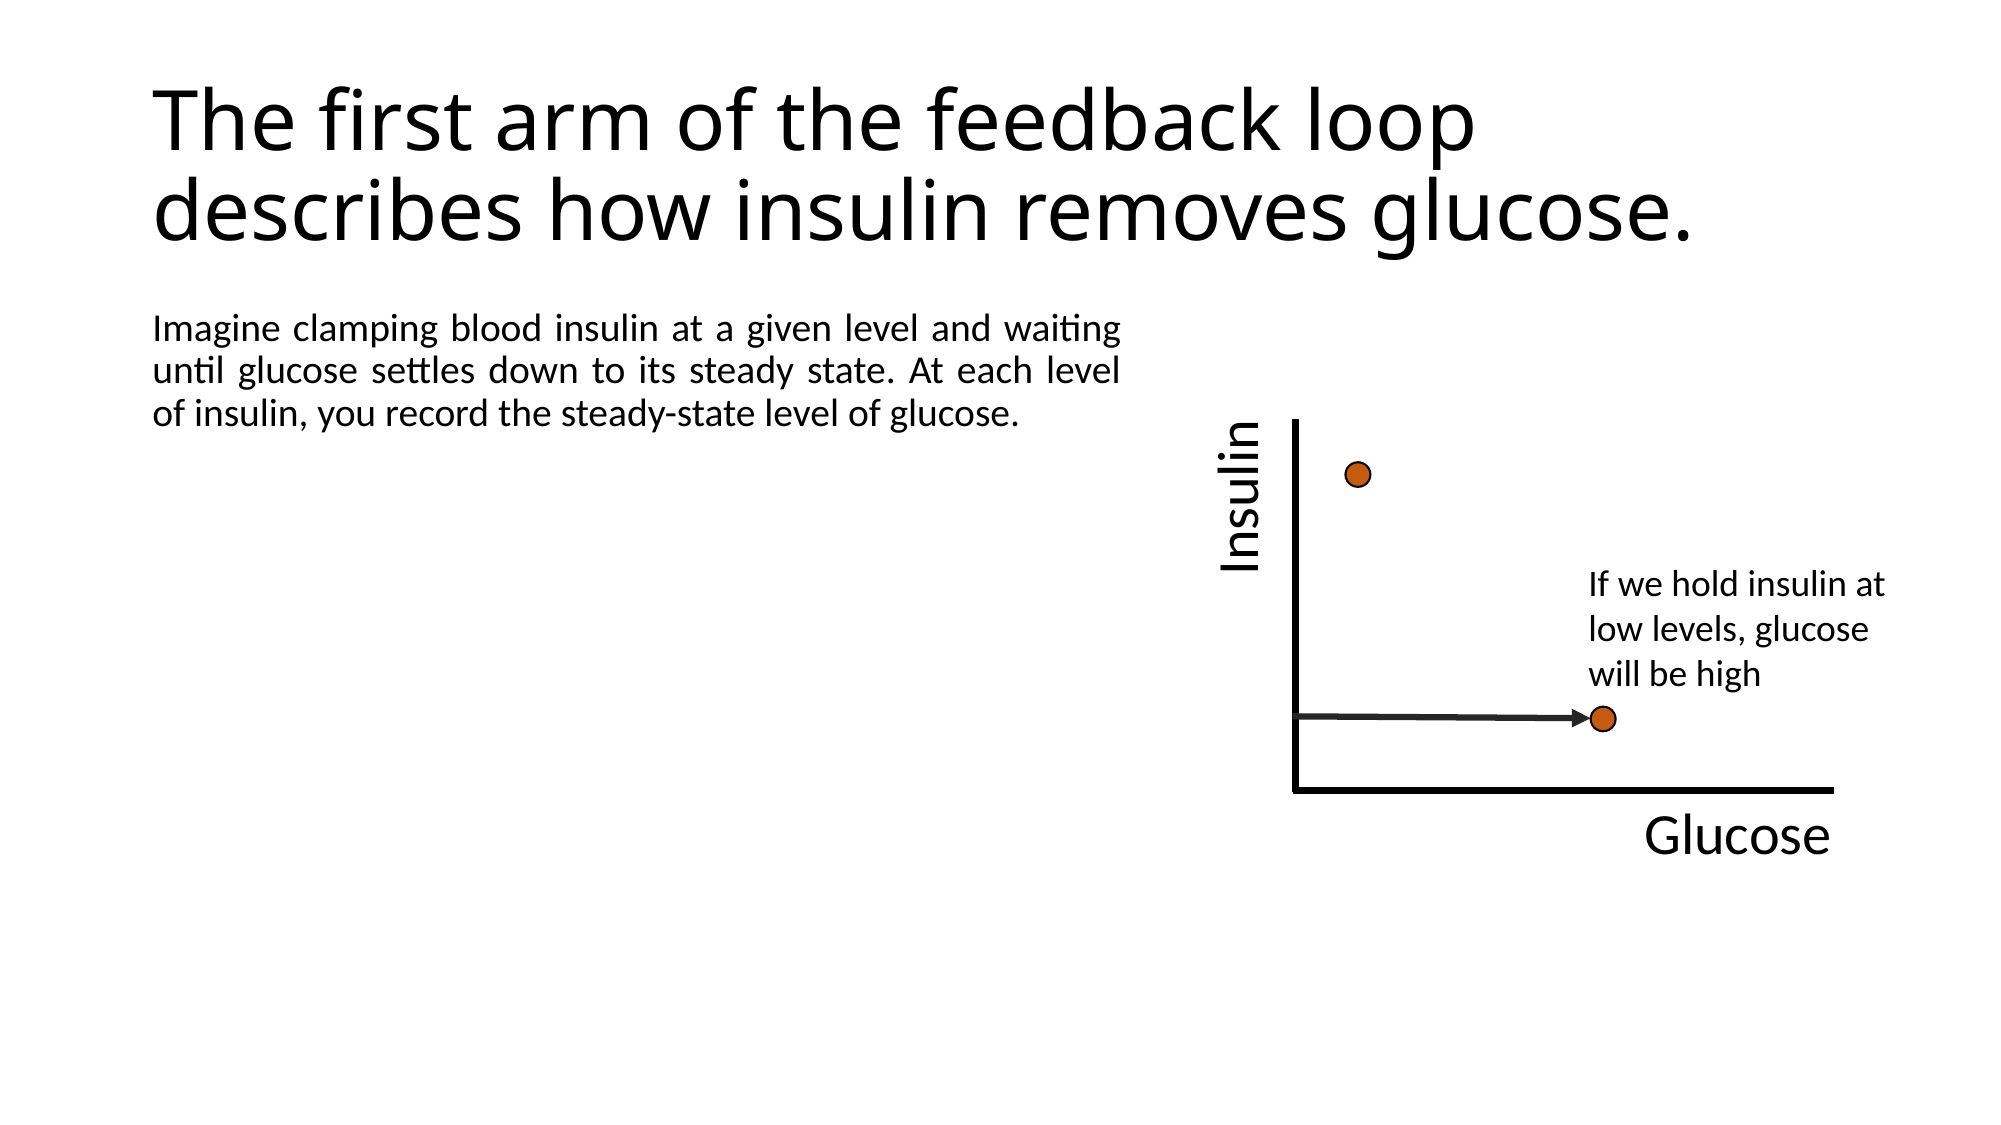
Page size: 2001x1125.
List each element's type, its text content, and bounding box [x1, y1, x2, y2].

text_box If we hold insulin at low levels, glucose will be high [1848, 551, 1903, 701]
list Imagine clamping blood insulin at a given level and waiting until glucose settles down to its steady state. At each level of insulin, you record the steady-state level of glucose. [137, 299, 1138, 1014]
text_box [1193, 403, 1848, 875]
title The first arm of the feedback loop describes how insulin removes glucose. [137, 59, 1863, 278]
